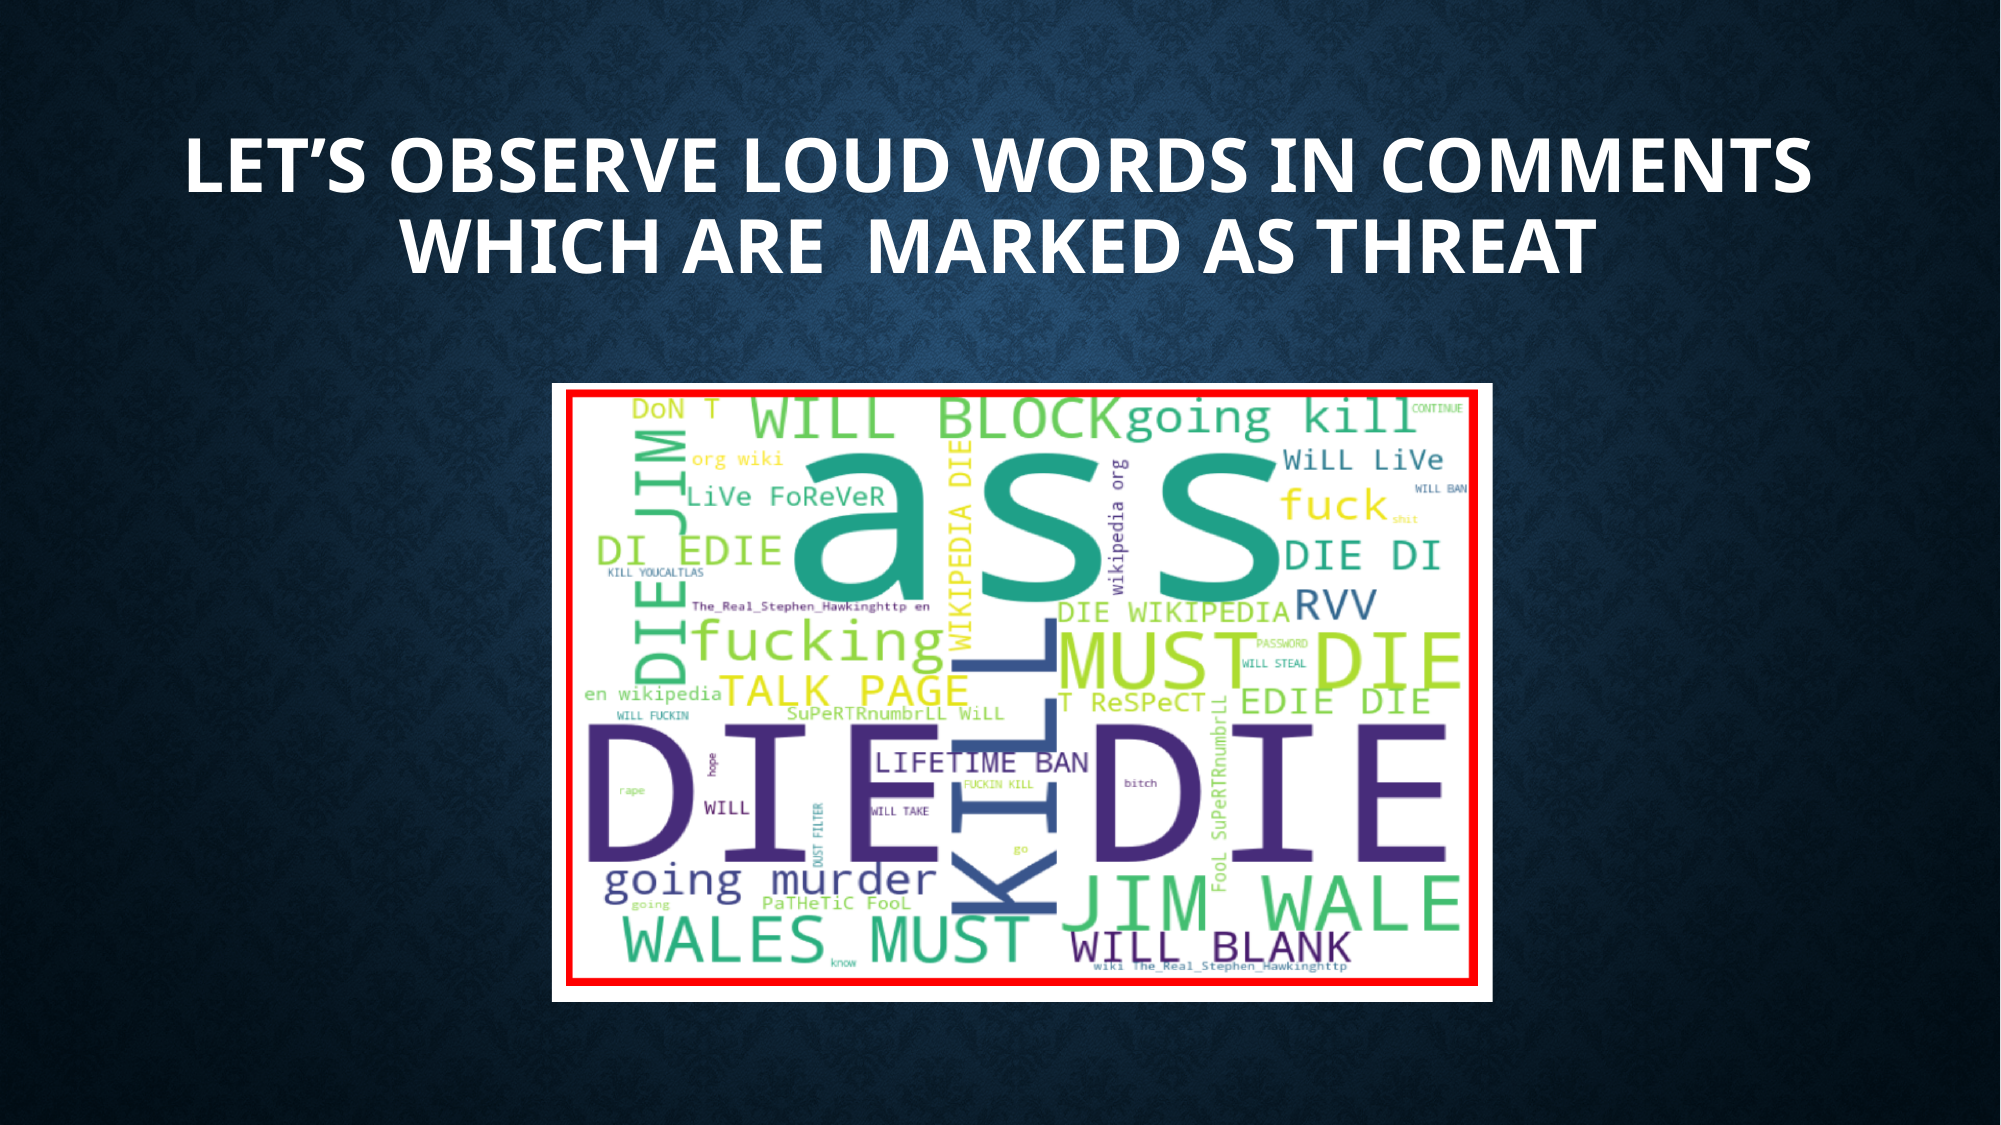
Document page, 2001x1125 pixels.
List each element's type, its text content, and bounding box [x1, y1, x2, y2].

title LET’S OBSERVE loud words in Comments which are marked as THREAT [149, 99, 1849, 318]
picture [551, 383, 1494, 1003]
